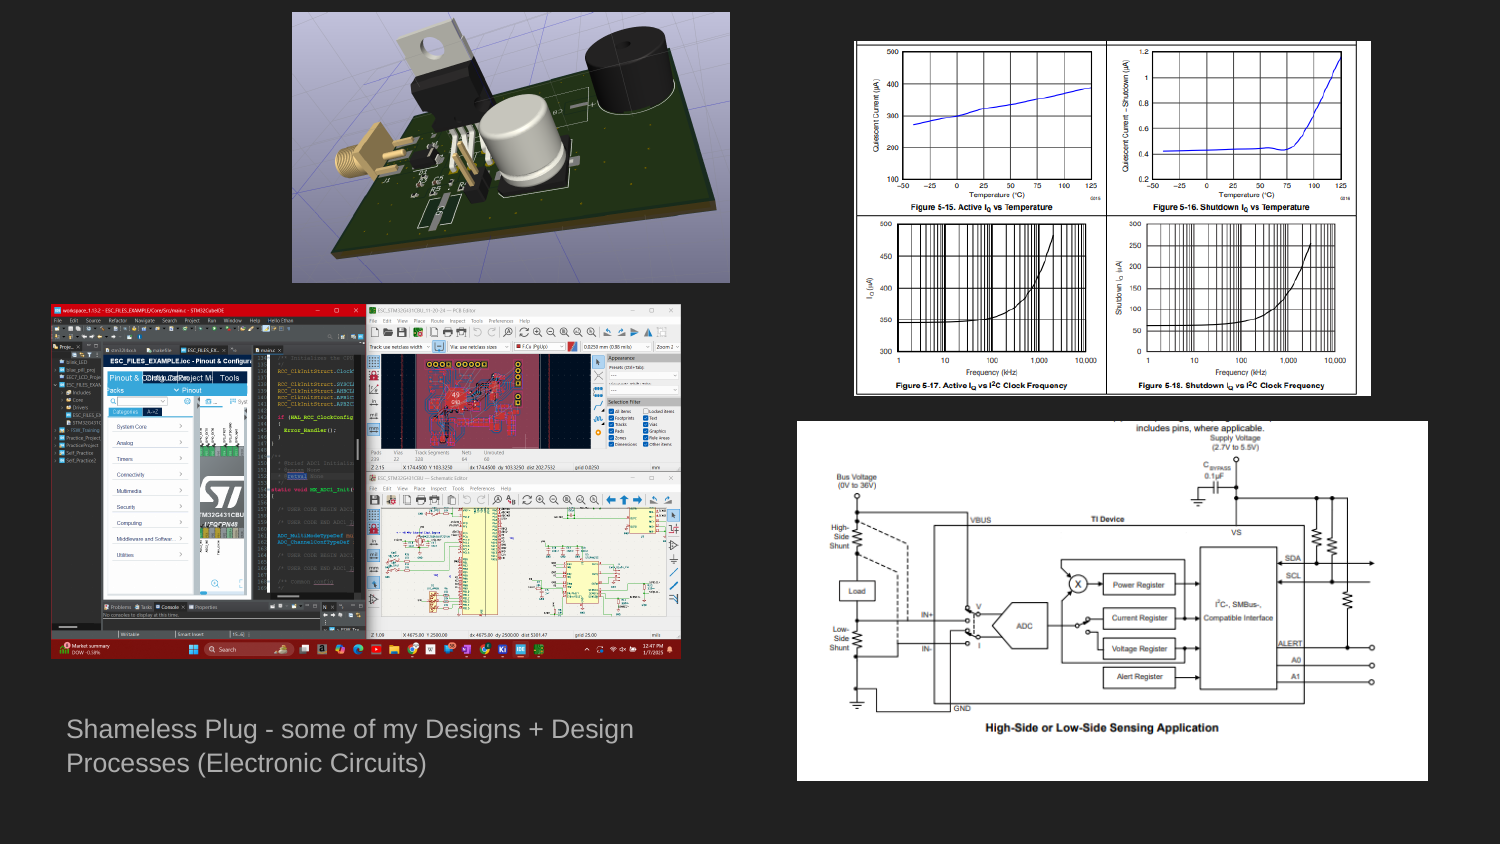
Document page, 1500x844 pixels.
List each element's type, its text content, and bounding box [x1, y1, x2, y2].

picture [291, 12, 730, 284]
picture [50, 304, 681, 659]
list Shameless Plug - some of my Designs + Design Processes (Electronic Circuits) [51, 694, 750, 794]
picture [797, 421, 1428, 781]
picture [854, 40, 1371, 396]
